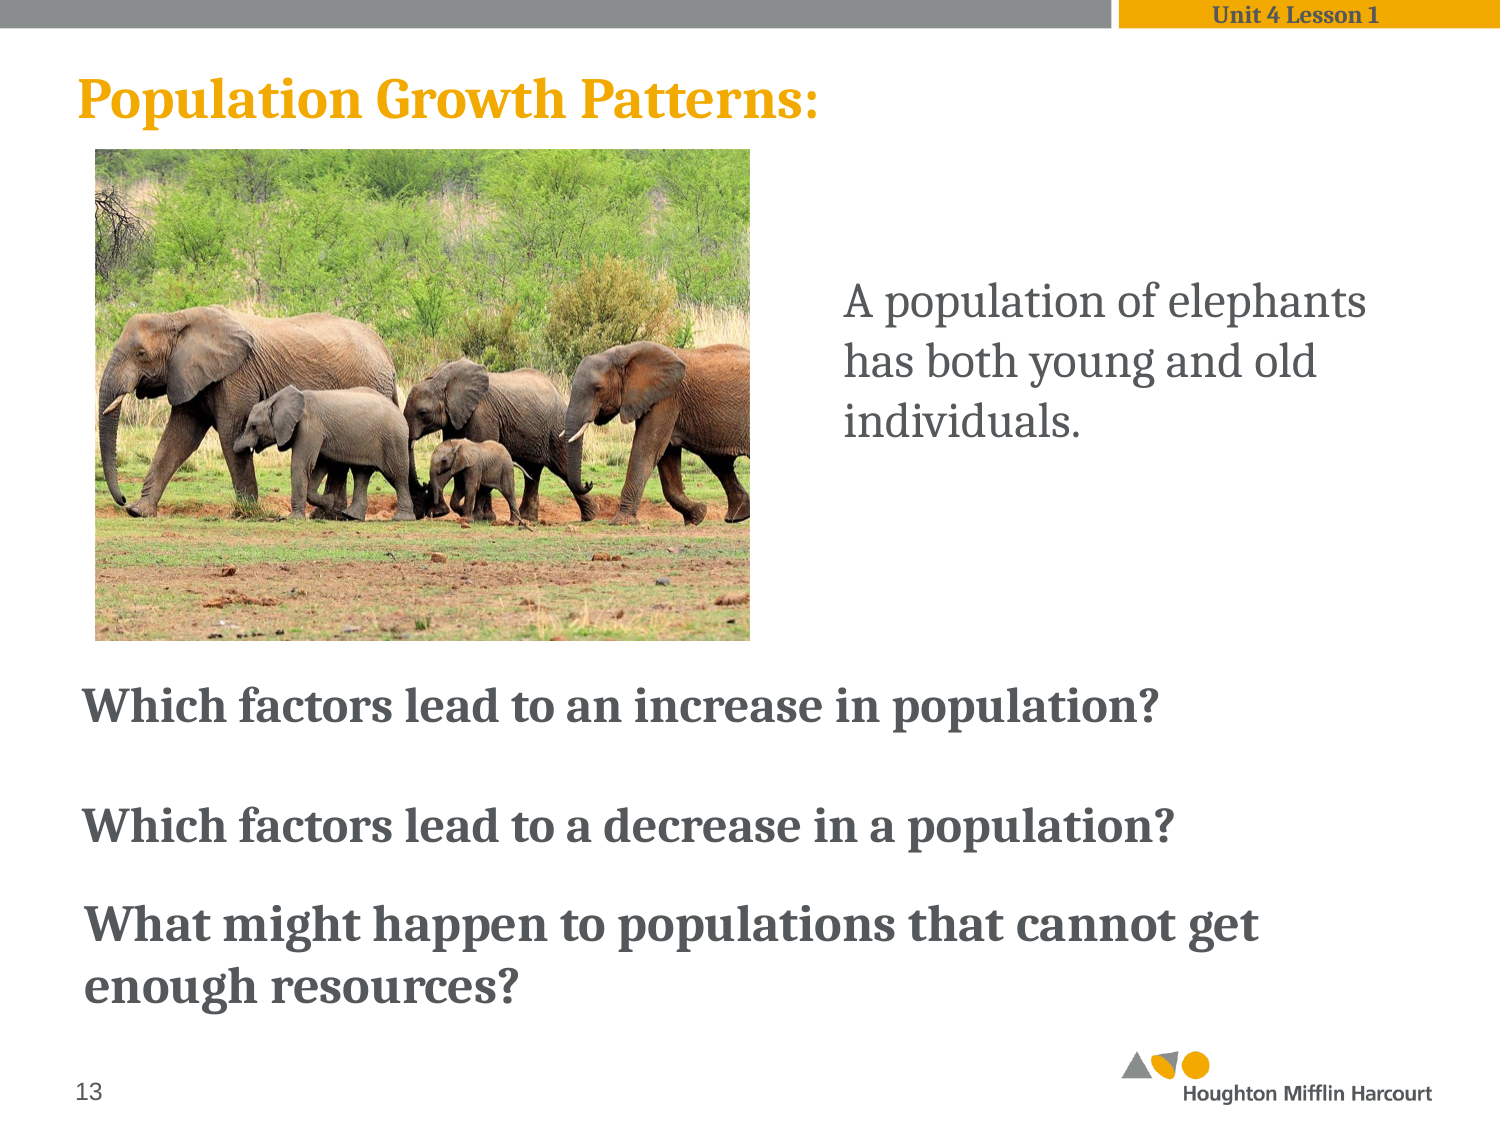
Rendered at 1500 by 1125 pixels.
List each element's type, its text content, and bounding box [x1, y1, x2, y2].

text_box A population of elephants has both young and old individuals. [828, 259, 1420, 457]
picture [1119, 1049, 1434, 1107]
text_box Which factors lead to an increase in population? Which factors lead to a decrease in a population? [66, 665, 1420, 862]
picture [95, 149, 751, 641]
text_box What might happen to populations that cannot get enough resources? [69, 699, 1431, 1025]
title Population Growth Patterns: [64, 52, 1415, 156]
slide_number ‹#› [75, 1045, 187, 1106]
text_box Unit 4 Lesson 1 [1197, 0, 1404, 36]
